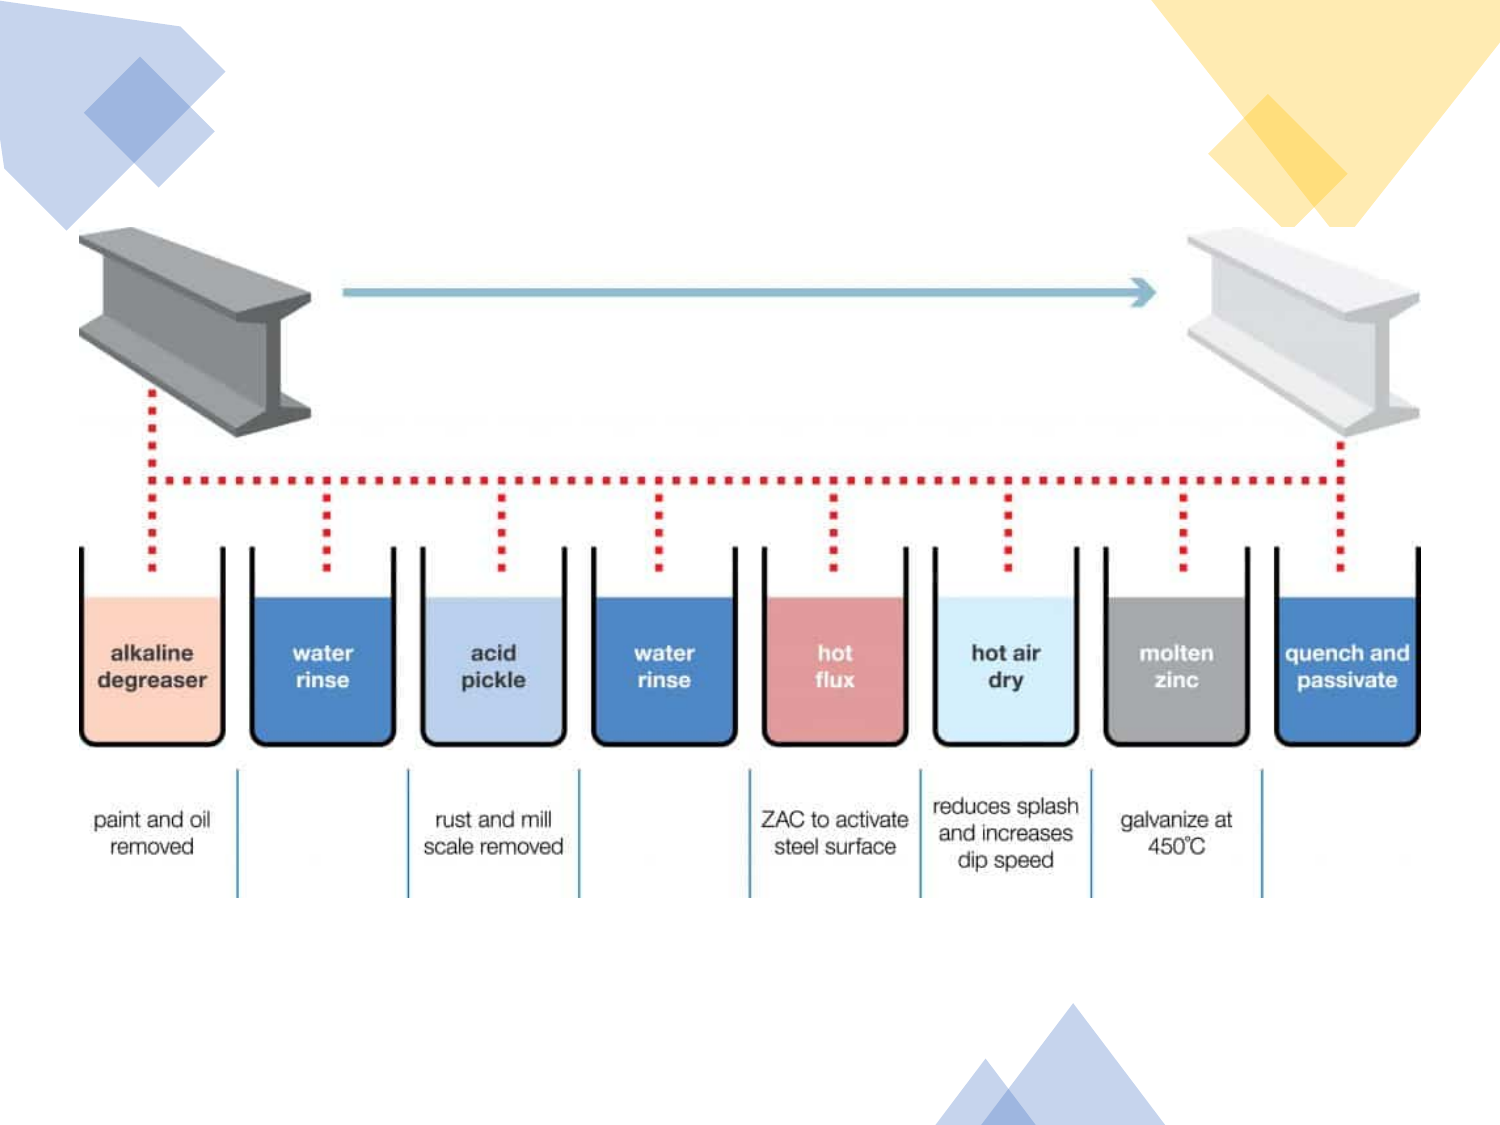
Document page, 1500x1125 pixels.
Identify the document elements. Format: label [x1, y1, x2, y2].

text_box [1009, 1001, 1167, 1125]
text_box [0, 0, 227, 233]
text_box [82, 55, 217, 190]
text_box [1206, 118, 1314, 227]
text_box [0, 0, 1500, 1125]
picture [79, 227, 1421, 898]
text_box [1149, 0, 1500, 227]
text_box [934, 1056, 1038, 1125]
